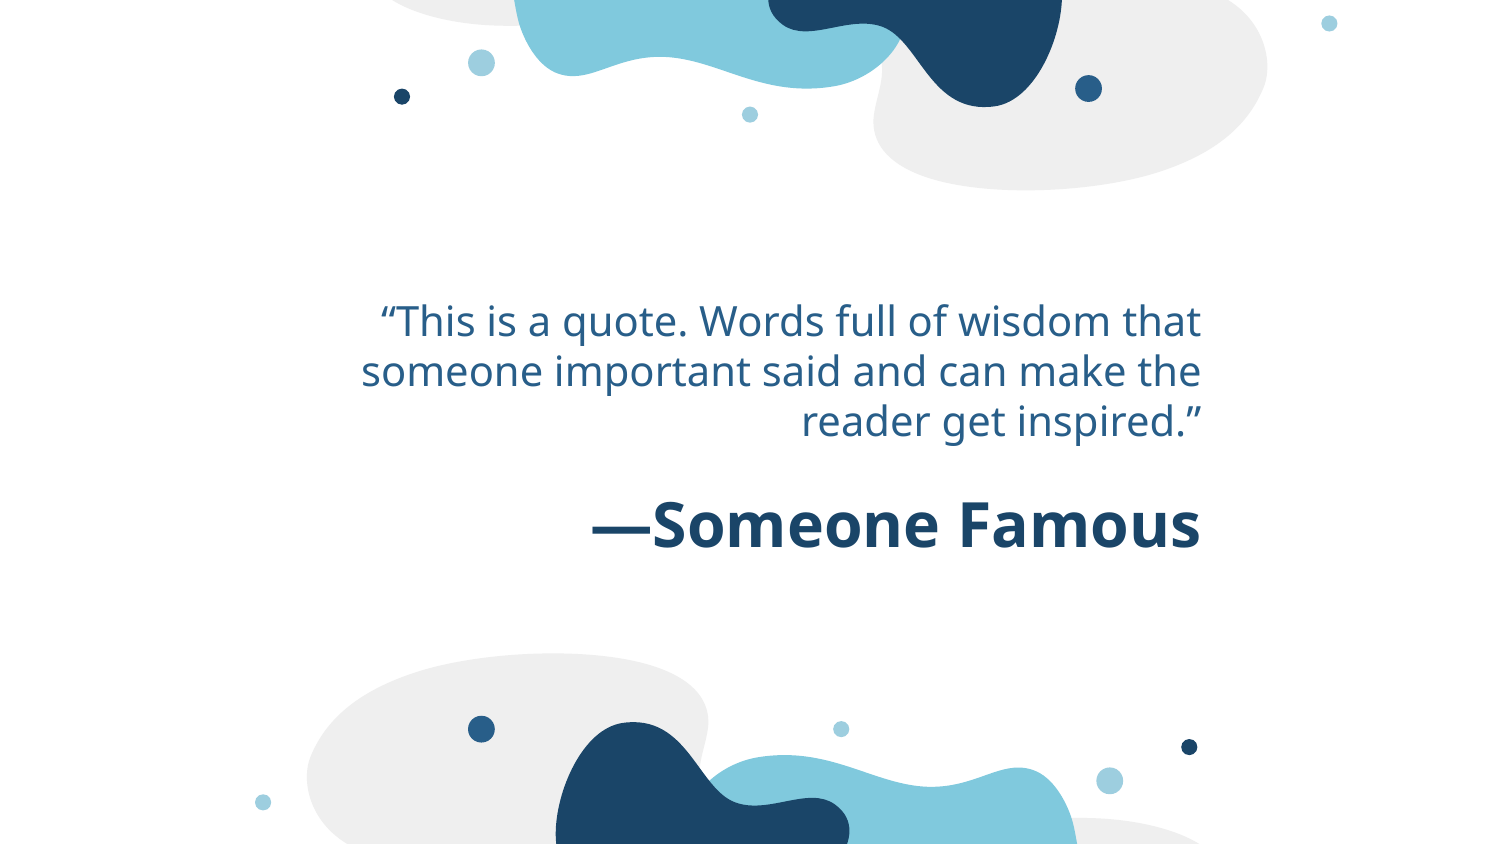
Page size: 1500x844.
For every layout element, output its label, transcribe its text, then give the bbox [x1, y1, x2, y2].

title —Someone Famous [553, 482, 1217, 564]
subtitle “This is a quote. Words full of wisdom that someone important said and can make the reader get inspired.” [283, 280, 1217, 443]
